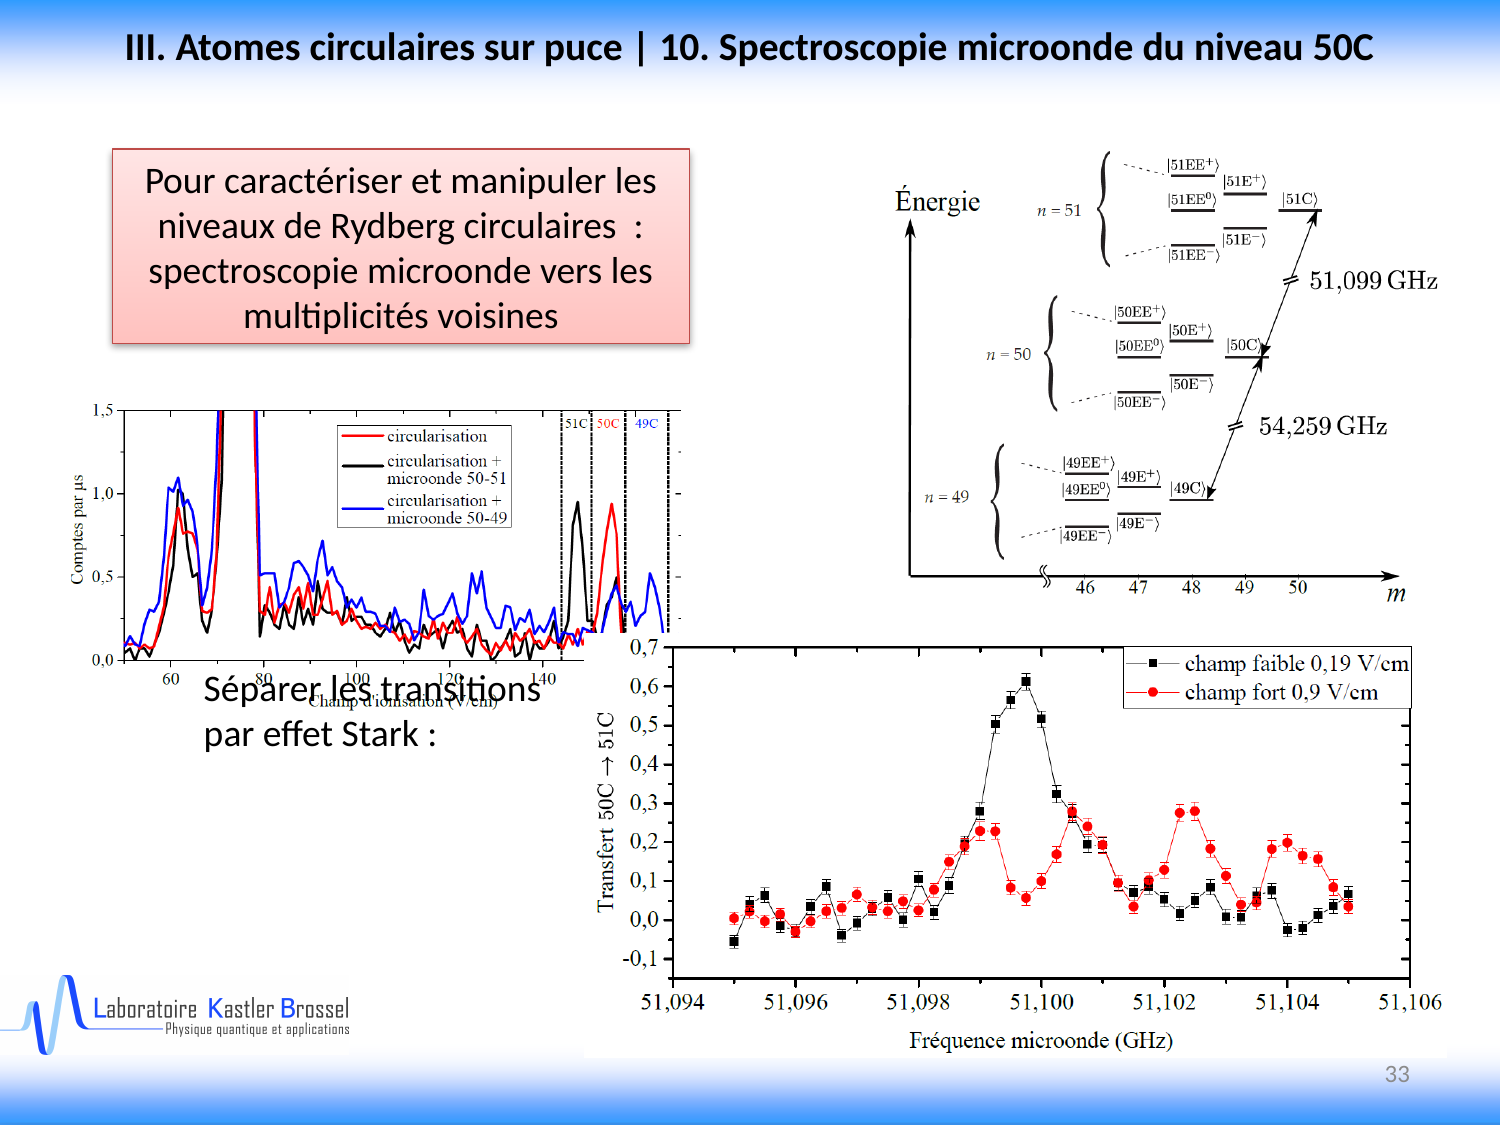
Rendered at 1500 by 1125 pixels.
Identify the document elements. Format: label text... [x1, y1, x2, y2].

picture [0, 90, 1500, 1125]
title III. Atomes circulaires sur puce | 10. Spectroscopie microonde du niveau 50C [0, 0, 1500, 90]
slide_number 33 [1074, 1067, 1425, 1103]
text_box Pour caractériser et manipuler les niveaux de Rydberg circulaires : spectroscopie microonde vers les multiplicités voisines [112, 148, 690, 344]
text_box Séparer les transitions par effet Stark : [188, 725, 578, 762]
